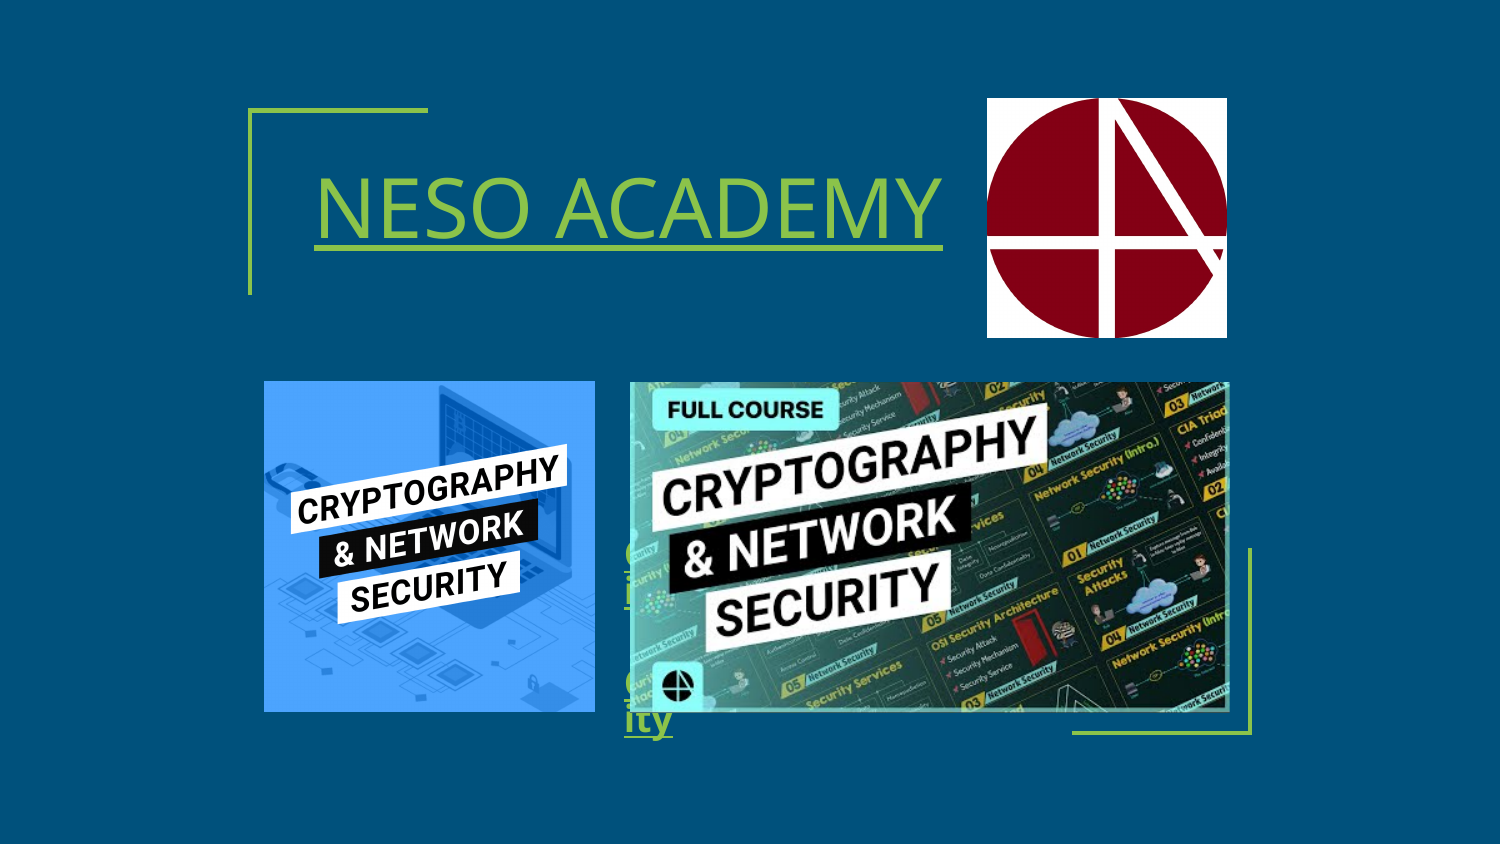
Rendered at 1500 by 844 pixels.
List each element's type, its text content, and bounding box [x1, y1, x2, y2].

picture [629, 383, 1229, 713]
title NESO ACADEMY [205, 123, 981, 278]
picture [265, 382, 594, 711]
subtitle Cryptography & Network Security Cryptography & Network Security [609, 515, 1233, 755]
picture [988, 99, 1226, 337]
